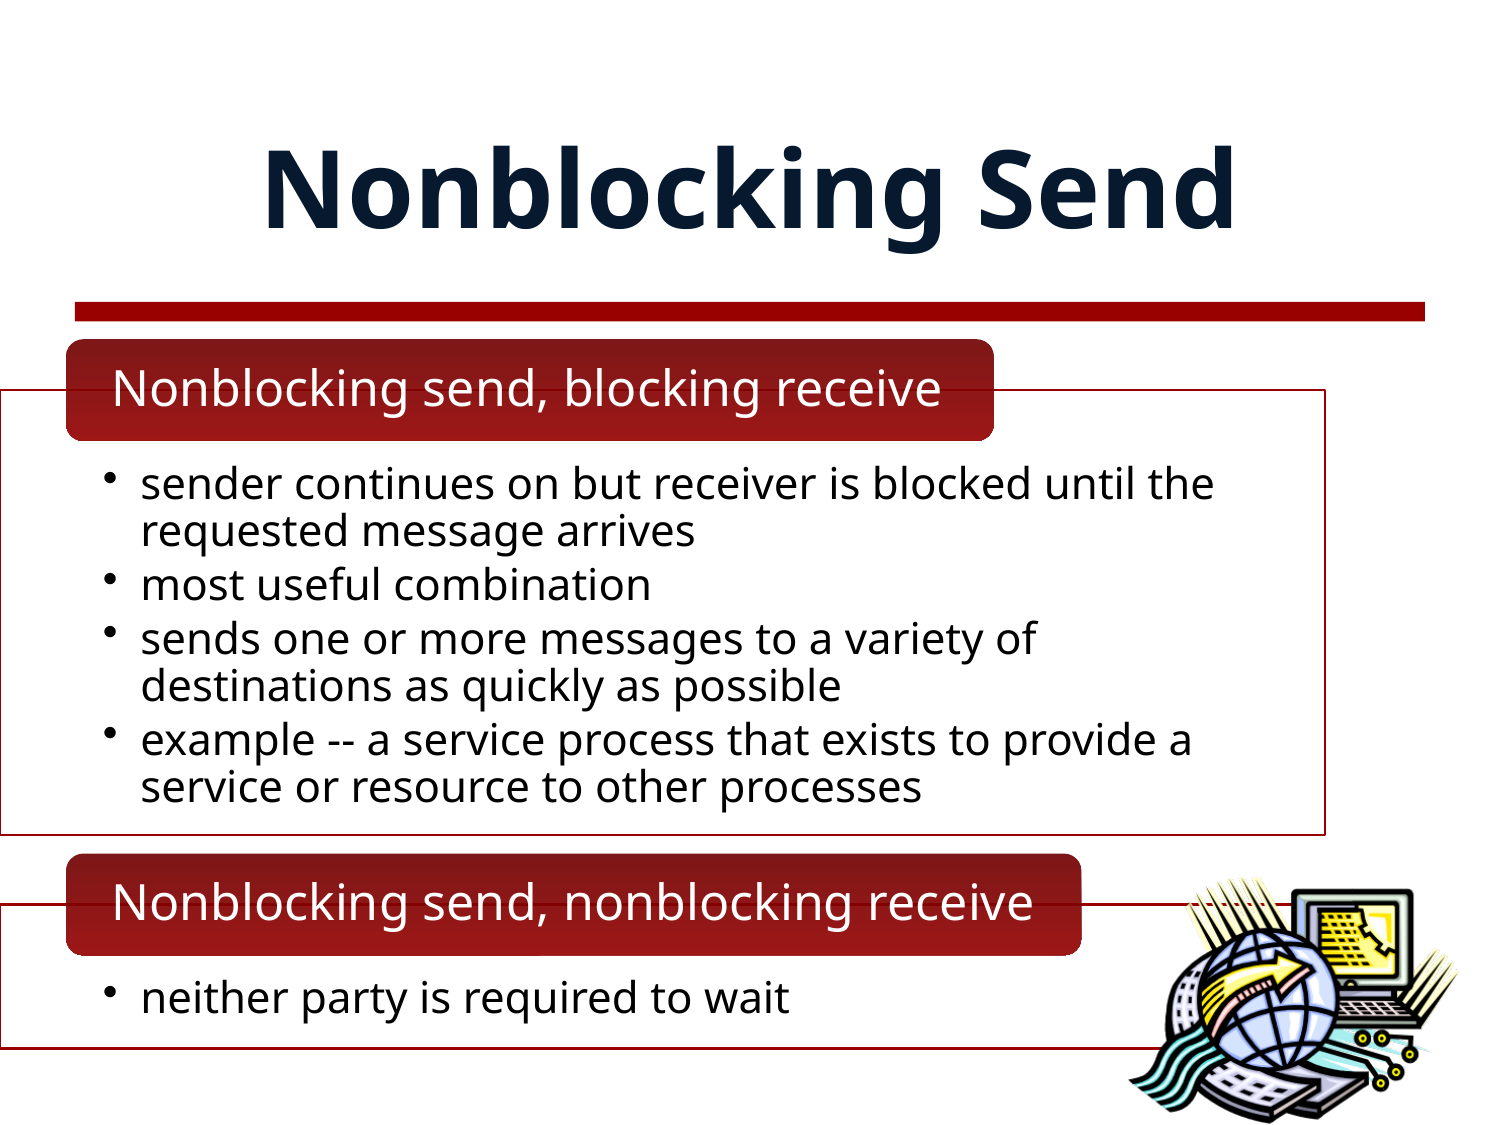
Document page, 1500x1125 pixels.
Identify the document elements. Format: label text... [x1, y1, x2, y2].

picture [1124, 874, 1460, 1125]
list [0, 336, 1326, 1051]
title Nonblocking Send [108, 74, 1392, 250]
